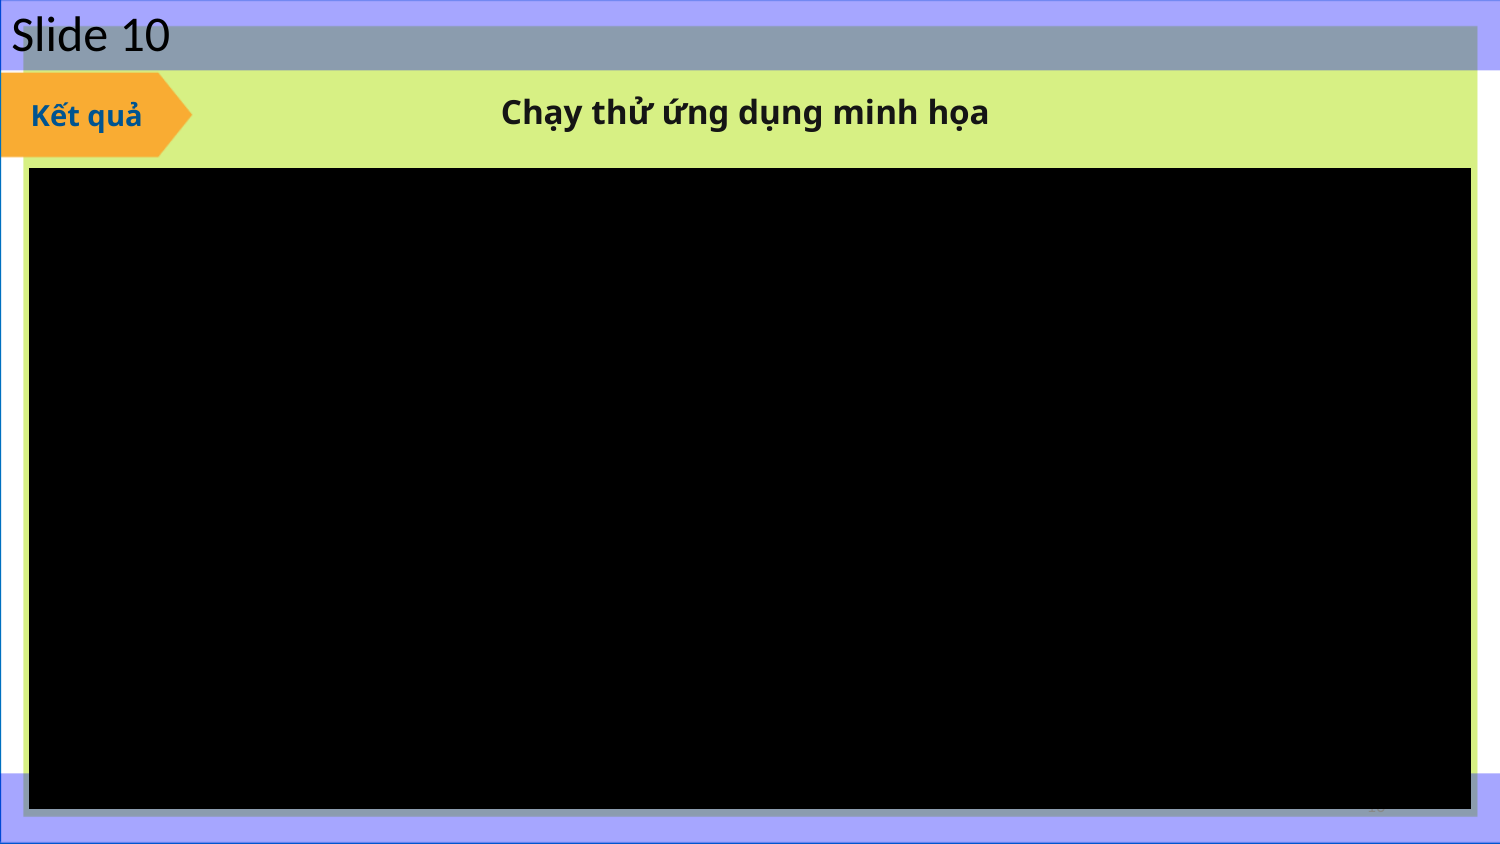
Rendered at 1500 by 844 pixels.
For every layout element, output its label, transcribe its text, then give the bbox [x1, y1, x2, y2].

text_box Kết quả [0, 73, 174, 156]
title Slide 10 [0, 0, 1500, 71]
picture [0, 71, 1500, 809]
text_box [0, 773, 1500, 844]
text_box Chạy thử ứng dụng minh họa [235, 71, 1256, 156]
slide_number ‹#› [1059, 818, 1397, 827]
